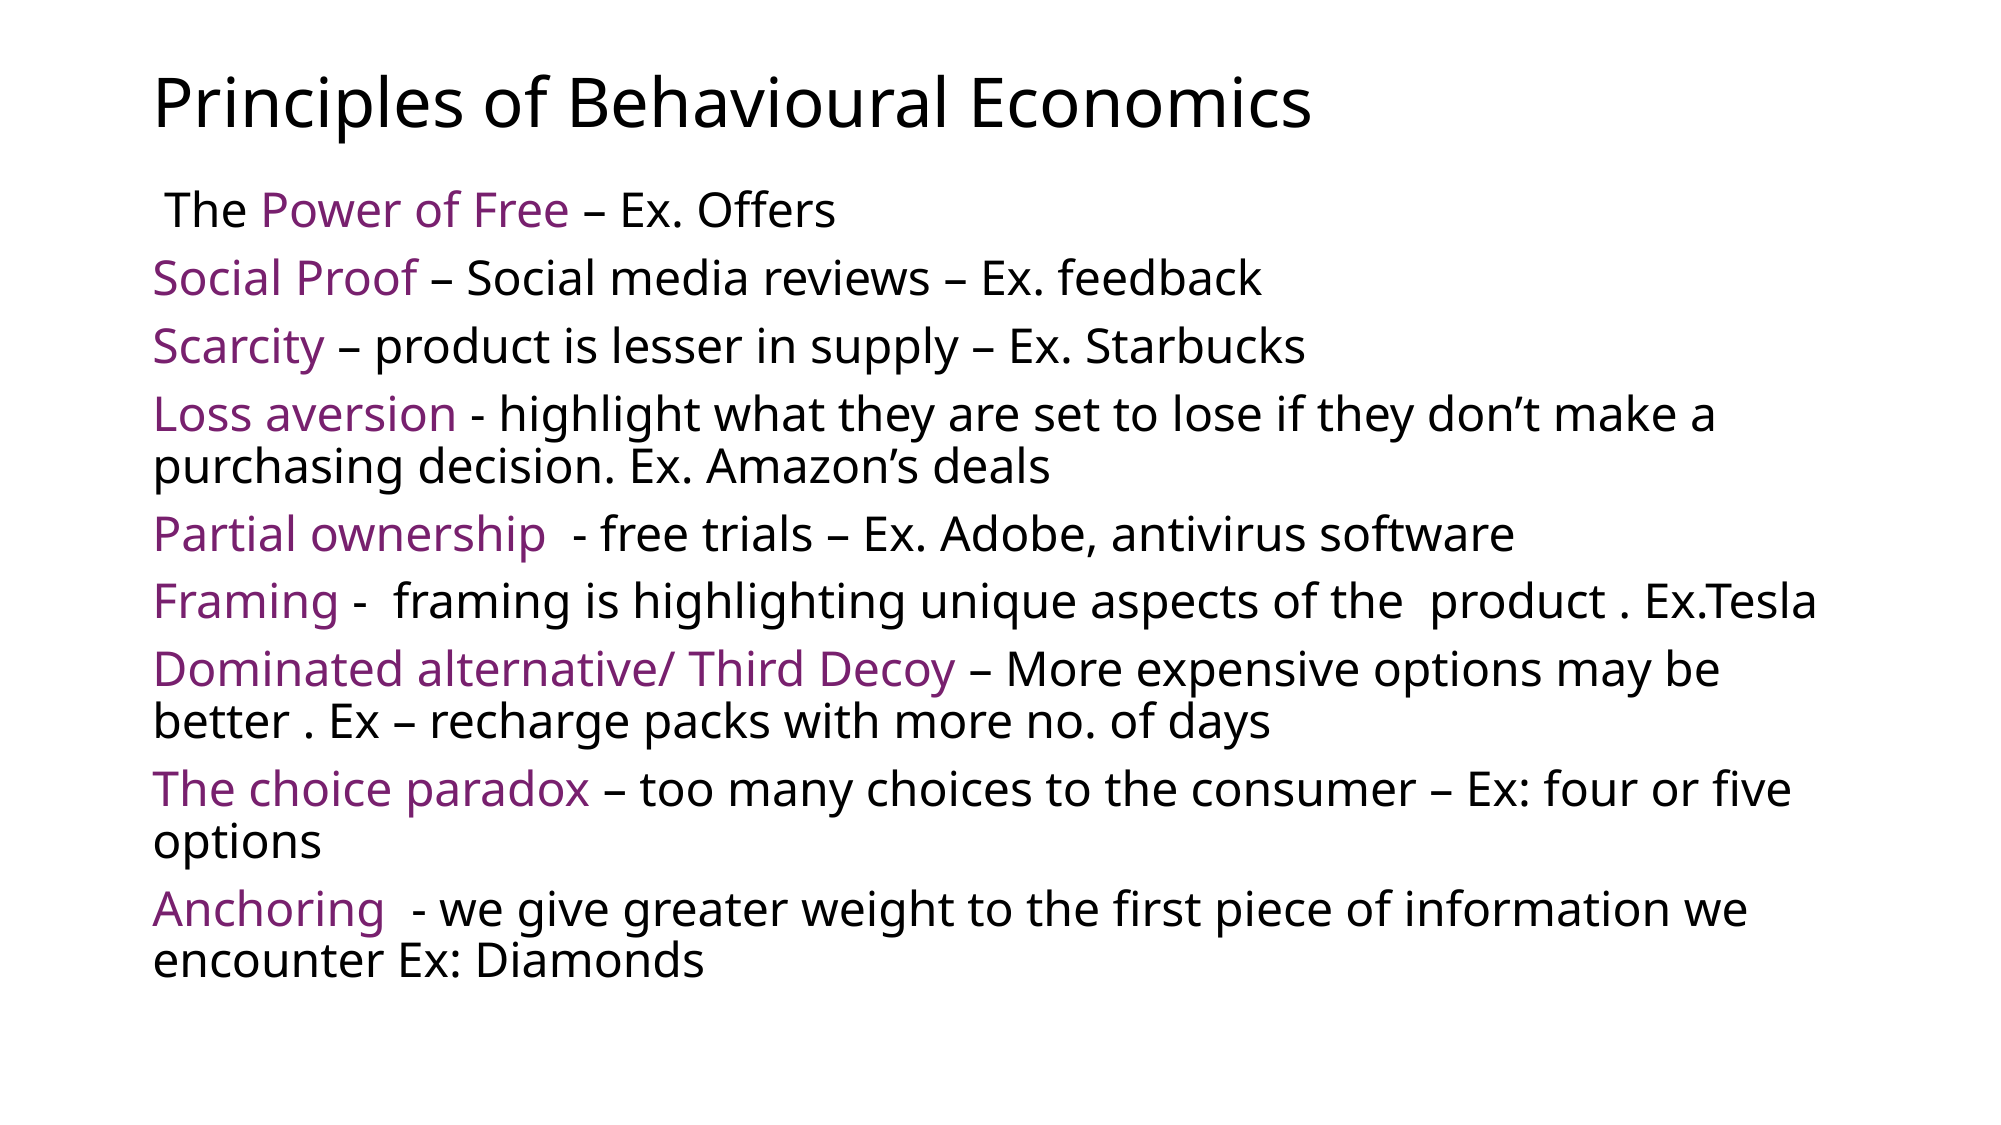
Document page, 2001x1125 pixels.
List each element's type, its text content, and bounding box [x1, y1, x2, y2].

list The Power of Free – Ex. Offers Social Proof – Social media reviews – Ex. feedback Scarcity – product is lesser in supply – Ex. Starbucks Loss aversion - highlight what they are set to lose if they don’t make a purchasing decision. Ex. Amazon’s deals Partial ownership - free trials – Ex. Adobe, antivirus software Framing - framing is highlighting unique aspects of the product . Ex.Tesla Dominated alternative/ Third Decoy – More expensive options may be better . Ex – recharge packs with more no. of days The choice paradox – too many choices to the consumer – Ex: four or five options Anchoring - we give greater weight to the first piece of information we encounter Ex: Diamonds [137, 178, 1863, 1014]
title Principles of Behavioural Economics [137, 59, 1863, 150]
